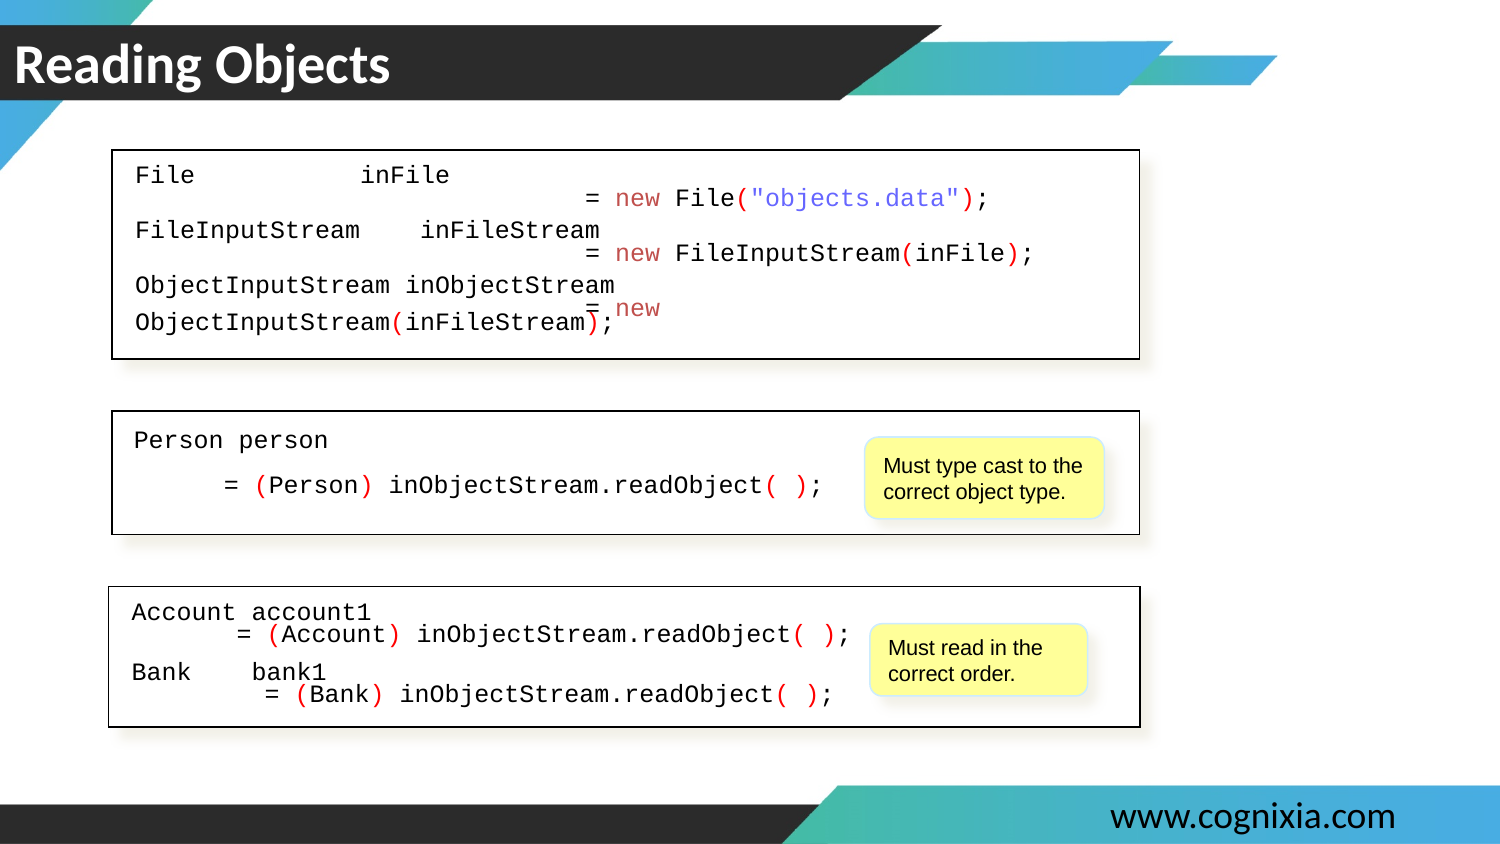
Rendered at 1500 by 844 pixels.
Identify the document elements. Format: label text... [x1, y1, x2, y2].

title Reading Objects [0, 20, 869, 103]
picture [0, 0, 1500, 844]
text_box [108, 586, 1141, 732]
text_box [111, 149, 1140, 368]
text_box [111, 410, 1140, 535]
